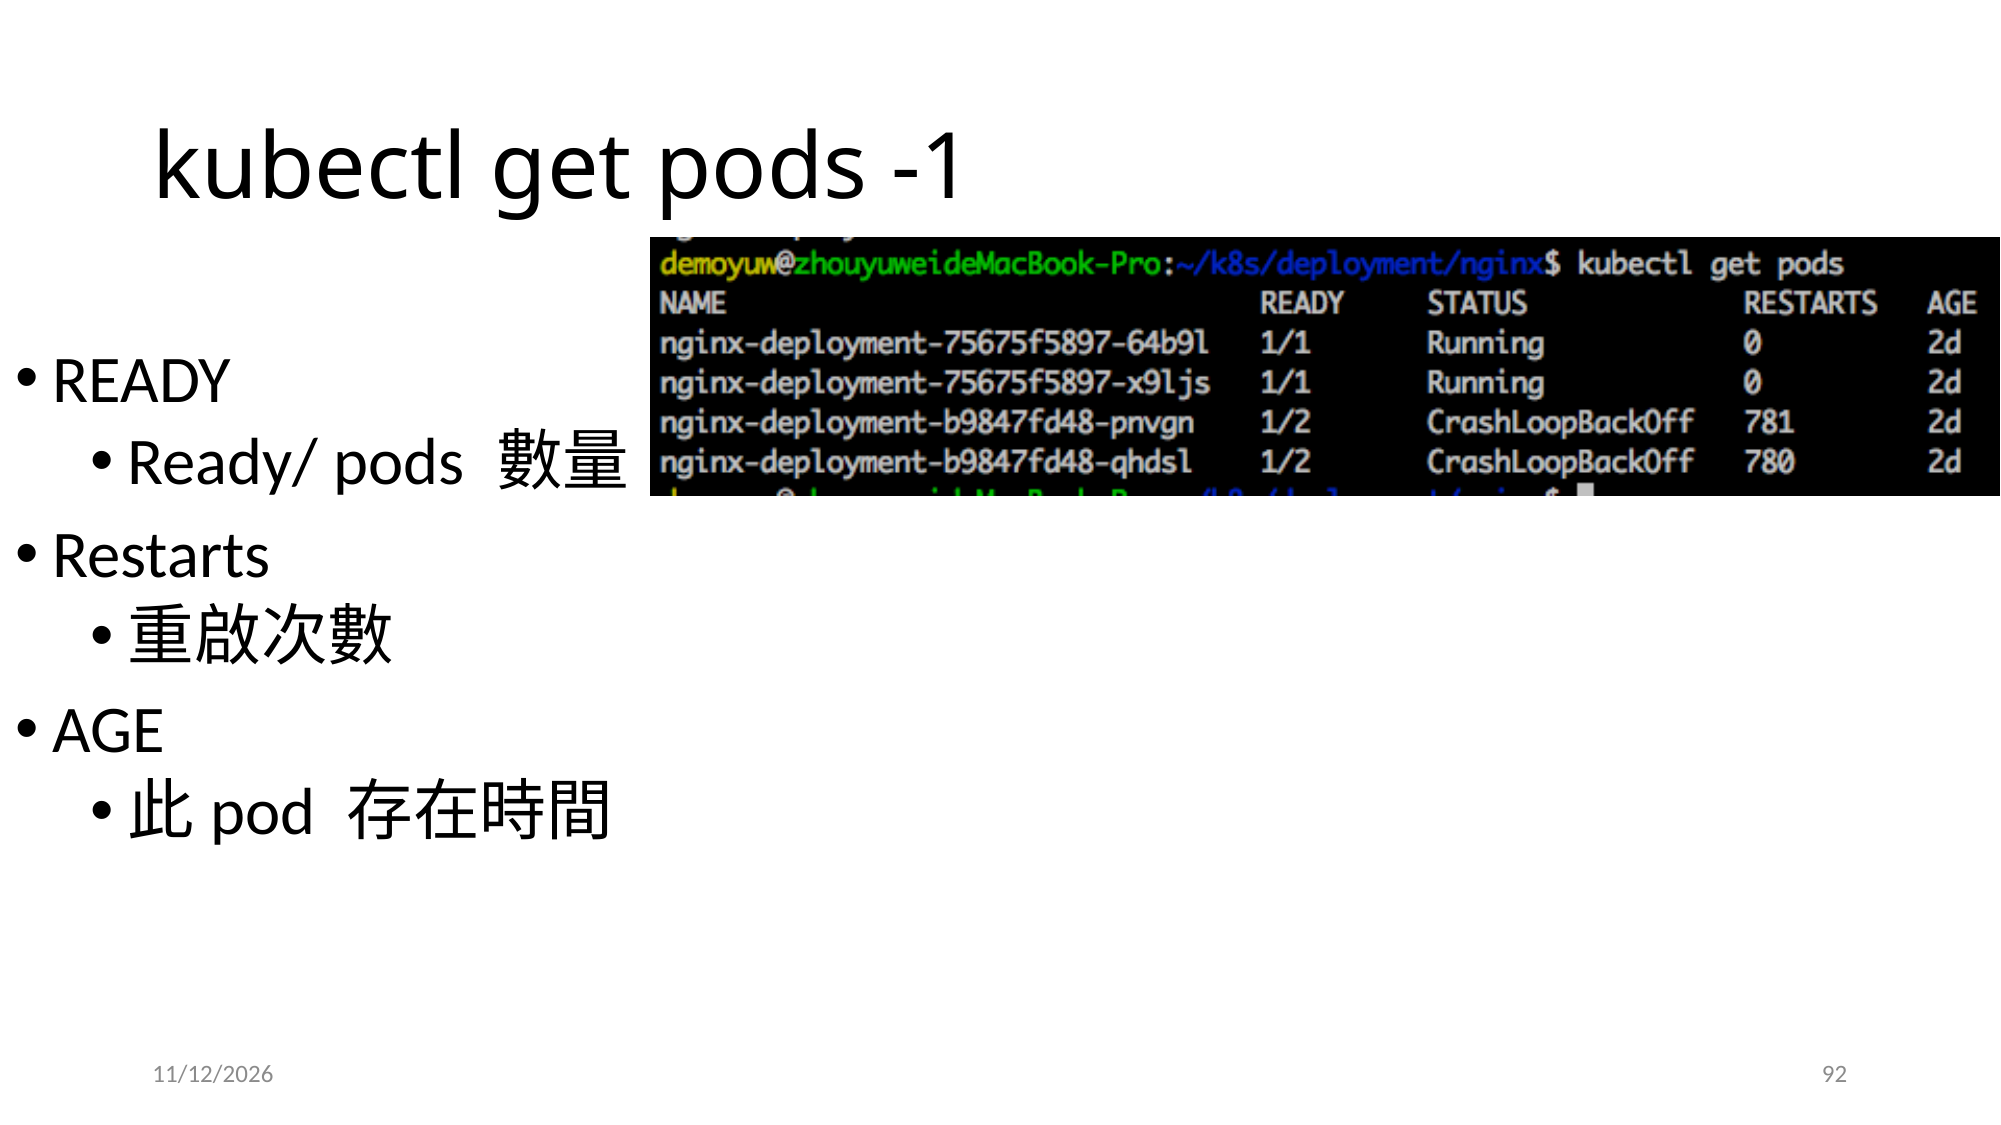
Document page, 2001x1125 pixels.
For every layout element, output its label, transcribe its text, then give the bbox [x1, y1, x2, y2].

slide_number 92 [1412, 1042, 1863, 1103]
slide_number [137, 1042, 588, 1103]
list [650, 237, 2000, 496]
list READY Ready/ pods 數量 Restarts 重啟次數 AGE 此pod 存在時間 [0, 337, 1120, 1027]
title kubectl get pods -1 [137, 59, 1863, 278]
